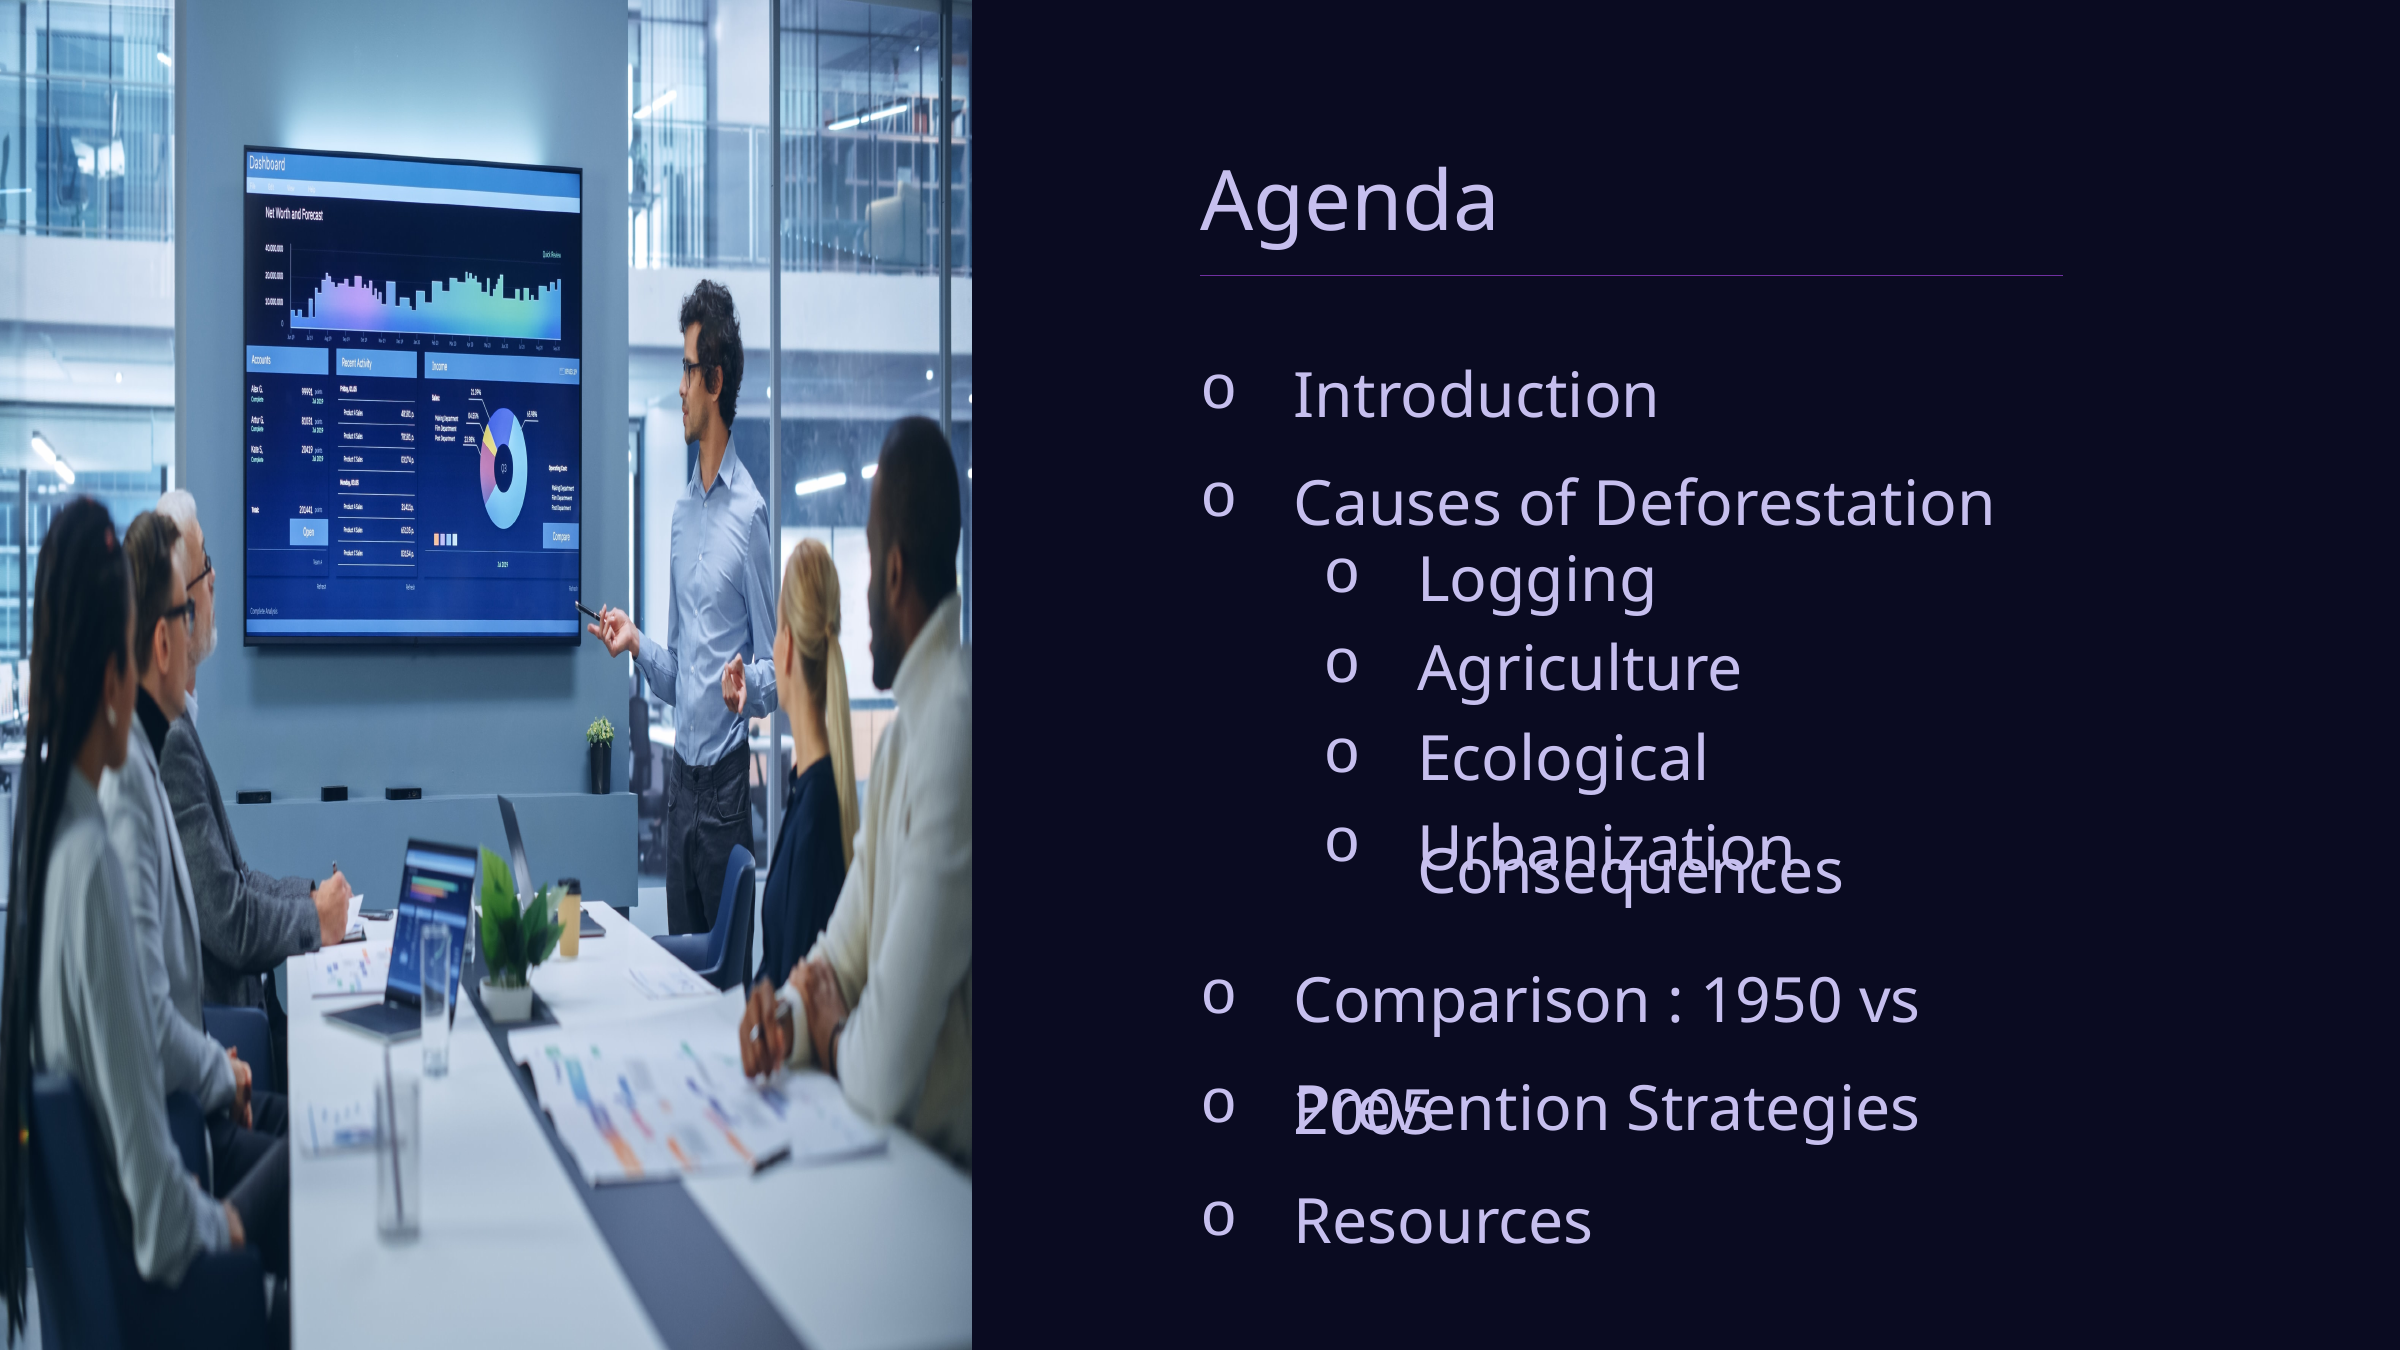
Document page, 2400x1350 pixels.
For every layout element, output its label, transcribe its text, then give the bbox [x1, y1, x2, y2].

text_box Ecological Consequences [1323, 680, 2064, 770]
text_box Prevention Strategies [1200, 1030, 2064, 1143]
text_box Logging [1323, 501, 2064, 590]
text_box Causes of Deforestation [1200, 425, 2064, 558]
text_box Introduction [1200, 317, 2064, 425]
text_box Comparison : 1950 vs 2005 [1200, 922, 2064, 1030]
text_box Agriculture [1323, 590, 2064, 680]
text_box Agenda [1199, 134, 1540, 244]
text_box Urbanization [1323, 770, 2064, 903]
picture [0, 0, 972, 1350]
text_box Resources [1200, 1143, 2064, 1277]
